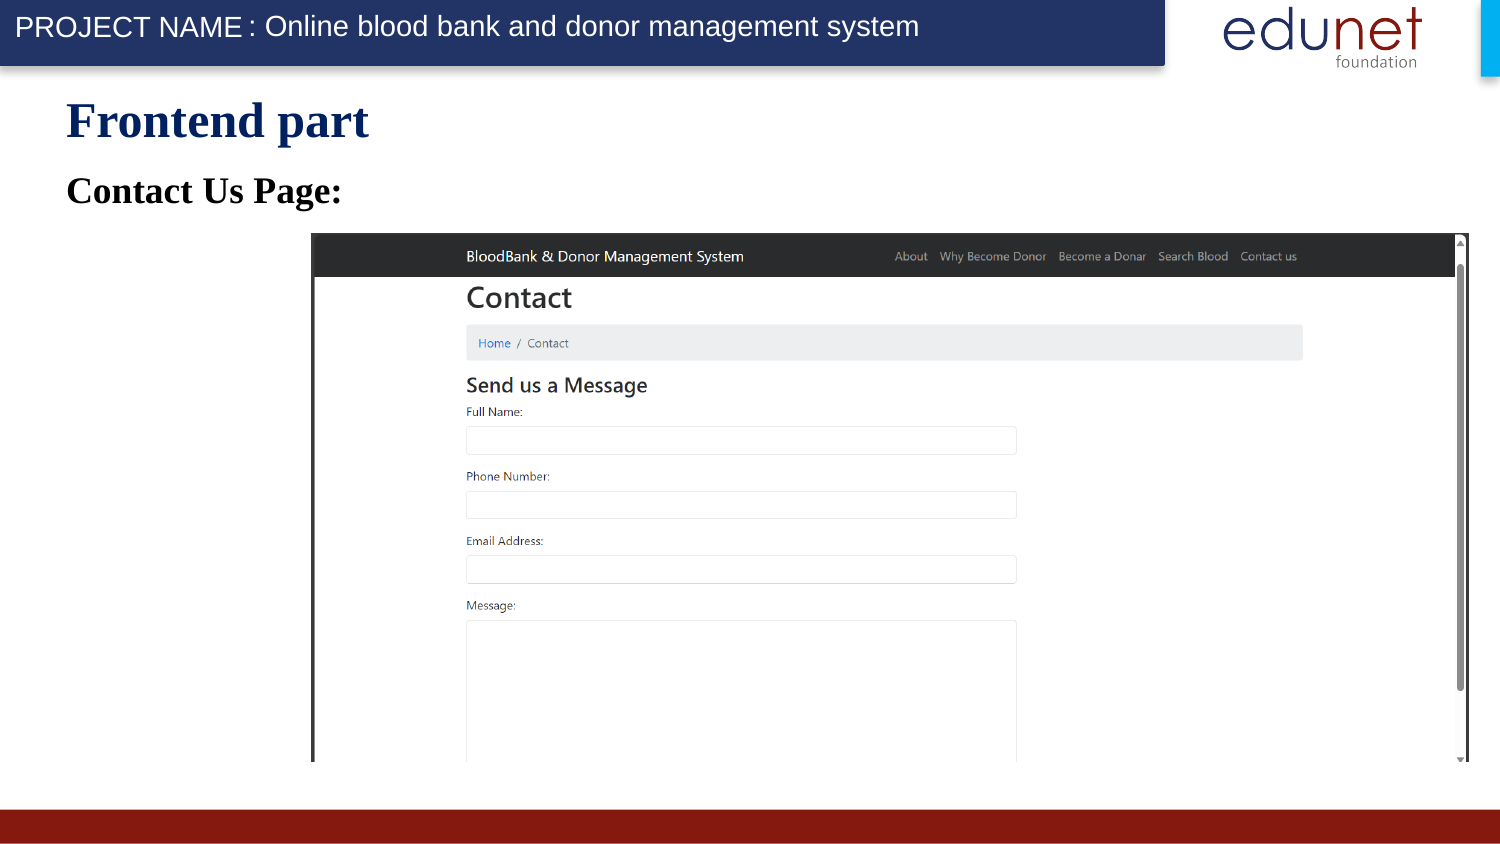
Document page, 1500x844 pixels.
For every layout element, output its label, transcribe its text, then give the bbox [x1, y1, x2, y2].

picture [1219, 4, 1424, 72]
text_box Contact Us Page: [0, 159, 662, 219]
text_box : Online blood bank and donor management system [233, 0, 994, 50]
title Frontend part [51, 72, 1449, 167]
picture [311, 233, 1470, 763]
